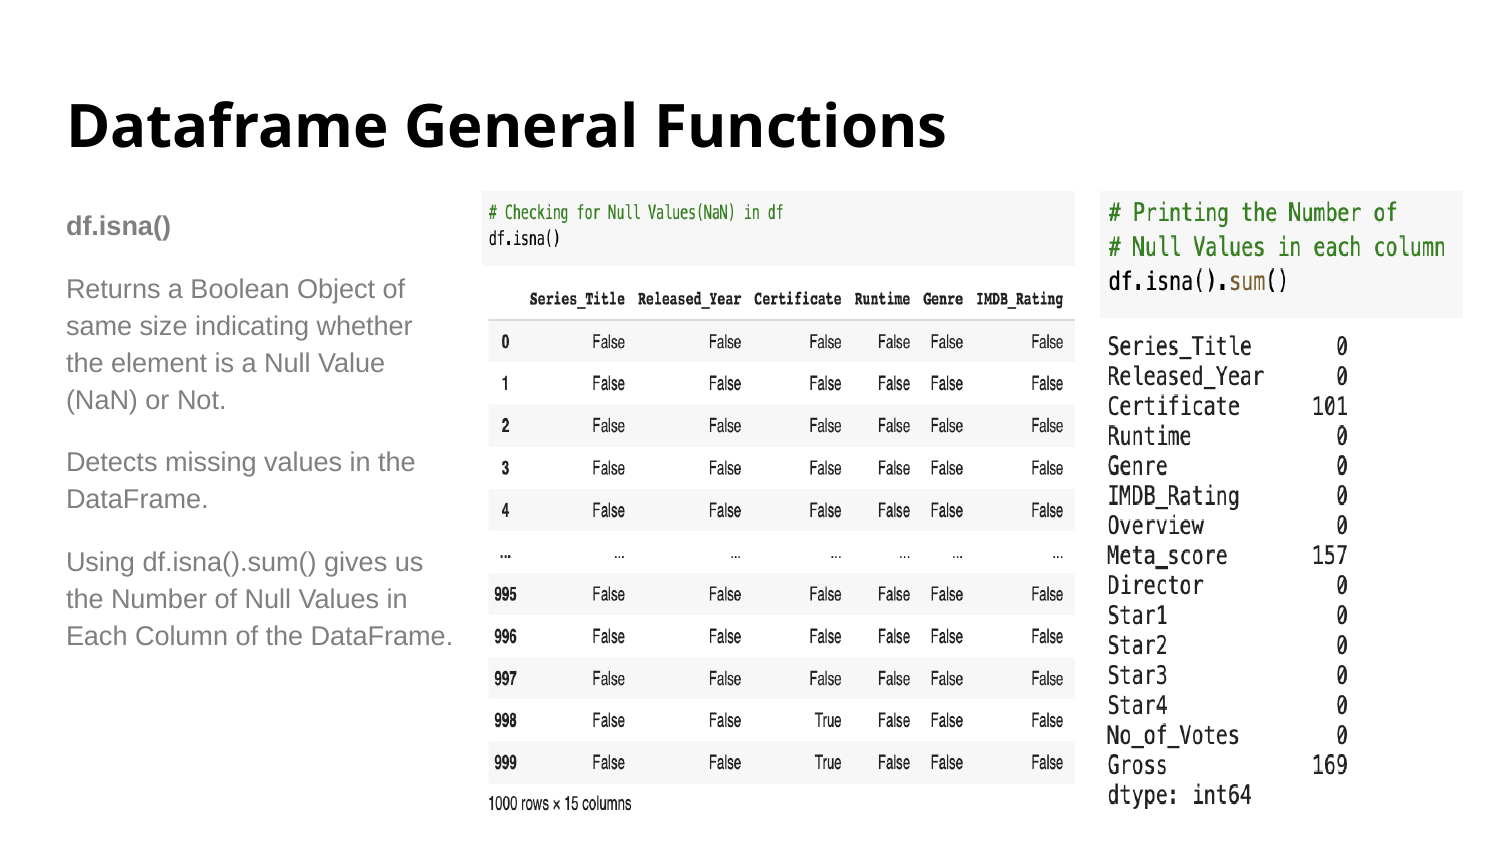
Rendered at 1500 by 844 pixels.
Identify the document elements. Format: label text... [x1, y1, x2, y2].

picture [1099, 191, 1463, 819]
list df.isna() Returns a Boolean Object of same size indicating whether the element is a Null Value (NaN) or Not. Detects missing values in the DataFrame. Using df.isna().sum() gives us the Number of Null Values in Each Column of the DataFrame. [51, 189, 471, 822]
picture [482, 191, 1076, 819]
title Dataframe General Functions [51, 72, 1449, 176]
